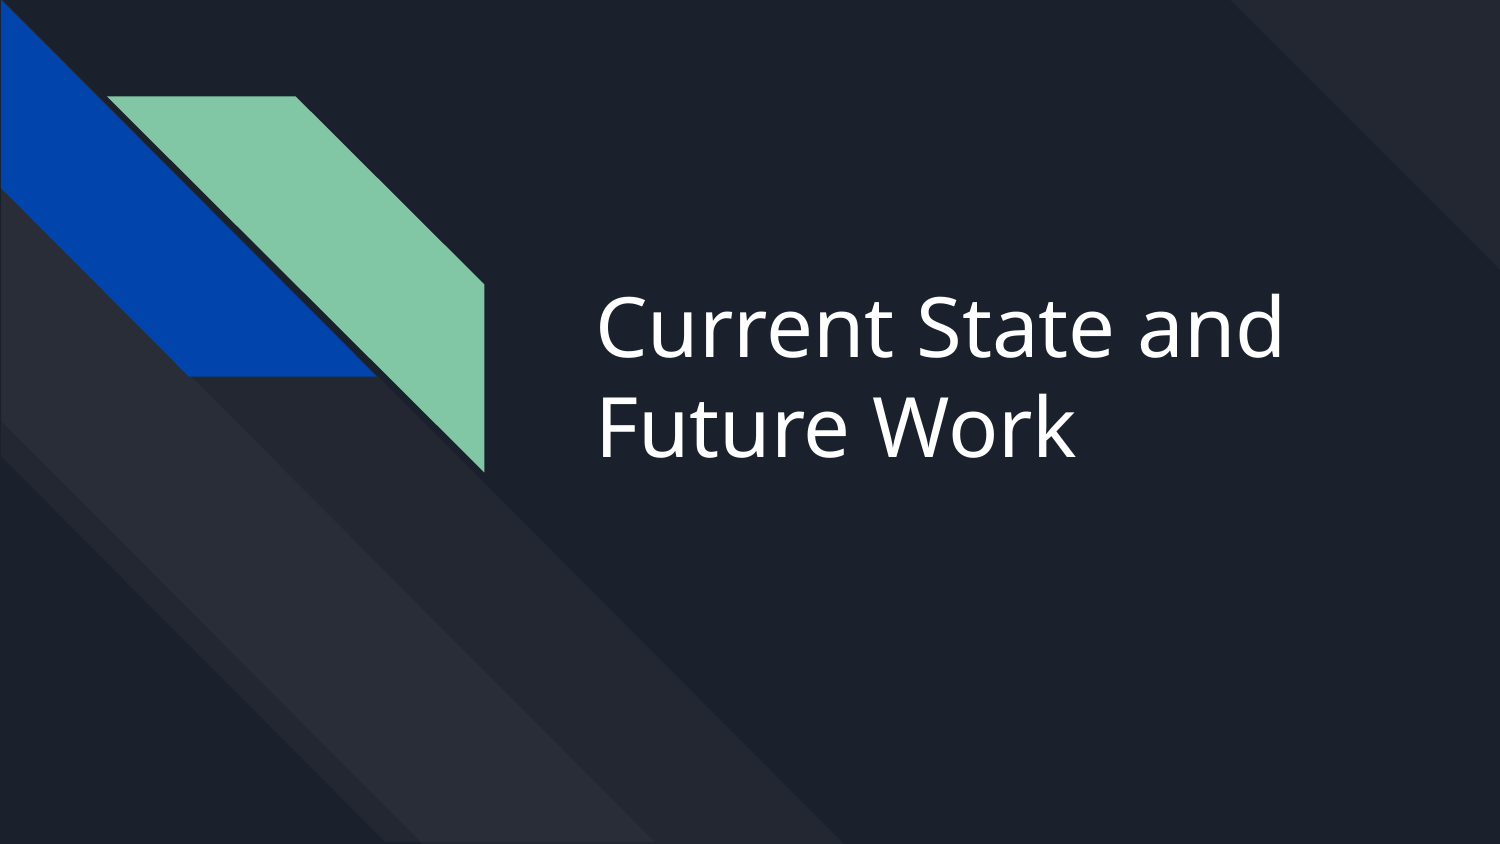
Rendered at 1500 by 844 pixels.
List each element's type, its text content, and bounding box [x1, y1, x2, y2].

title Current State and Future Work [580, 258, 1404, 518]
